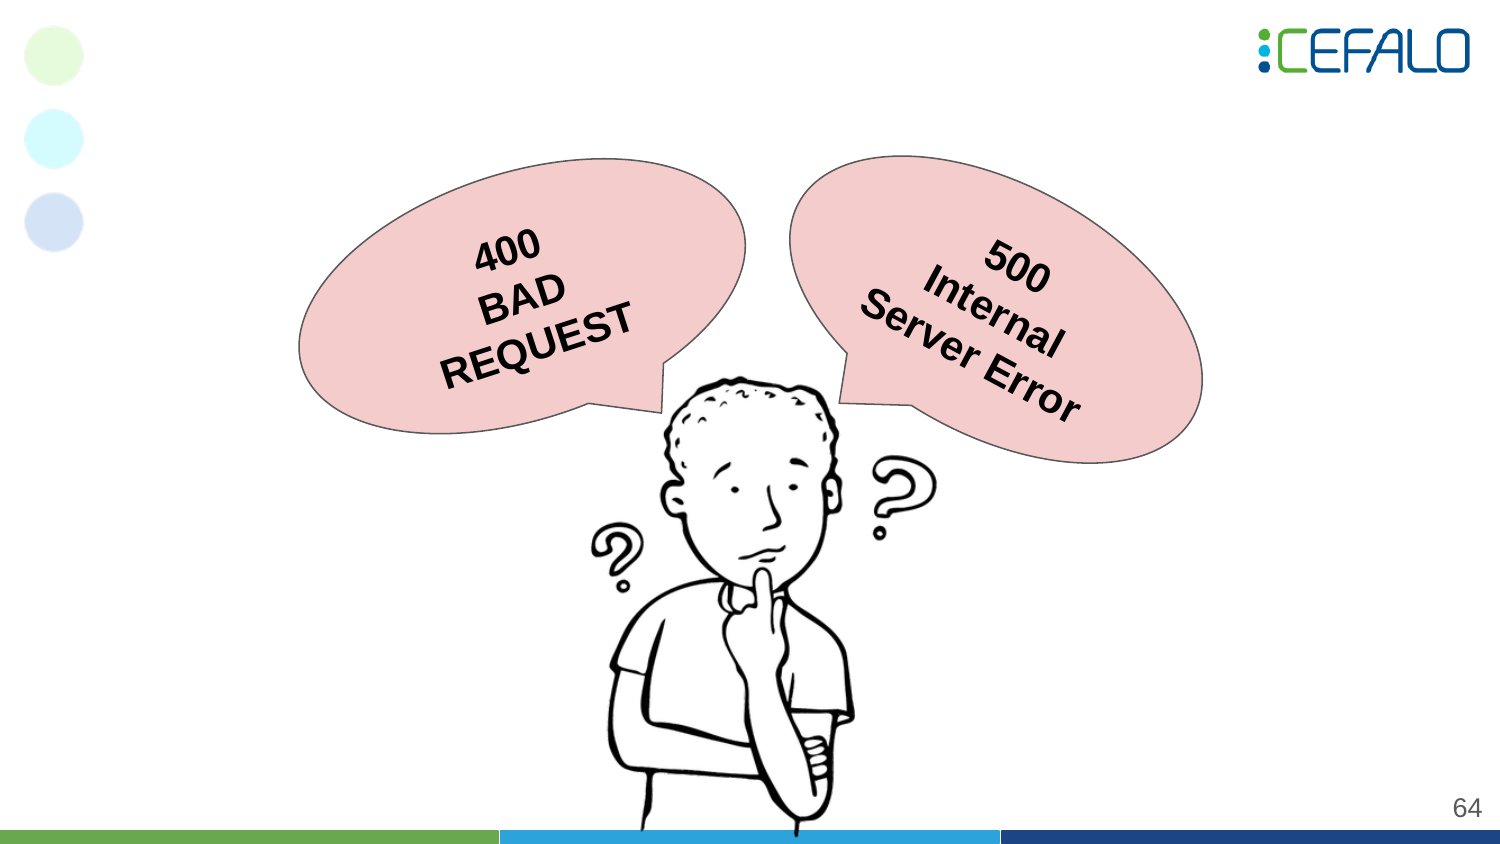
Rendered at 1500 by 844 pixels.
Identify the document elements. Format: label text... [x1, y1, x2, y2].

text_box 400 BAD REQUEST [299, 158, 746, 434]
picture [564, 326, 964, 844]
picture [1258, 28, 1470, 73]
slide_number ‹#› [1403, 779, 1494, 844]
text_box 500 Internal Server Error [789, 156, 1203, 464]
